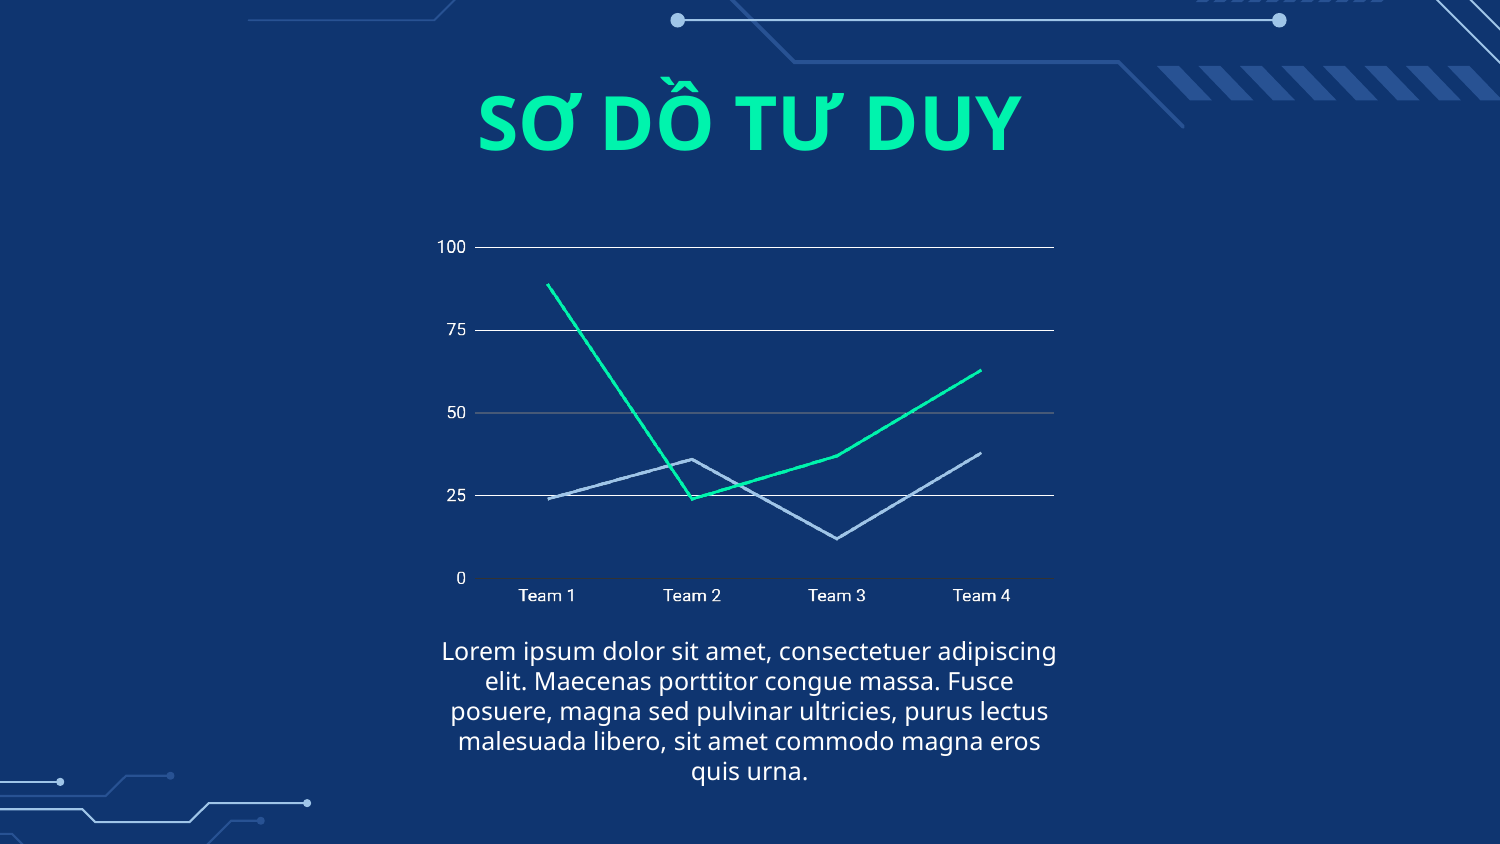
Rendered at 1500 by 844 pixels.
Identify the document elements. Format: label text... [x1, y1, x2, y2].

picture [416, 218, 1075, 626]
text_box Lorem ipsum dolor sit amet, consectetuer adipiscing elit. Maecenas porttitor congue massa. Fusce posuere, magna sed pulvinar ultricies, purus lectus malesuada libero, sit amet commodo magna eros quis urna. [431, 687, 1069, 763]
title SƠ DỒ TƯ DUY [118, 75, 1382, 156]
